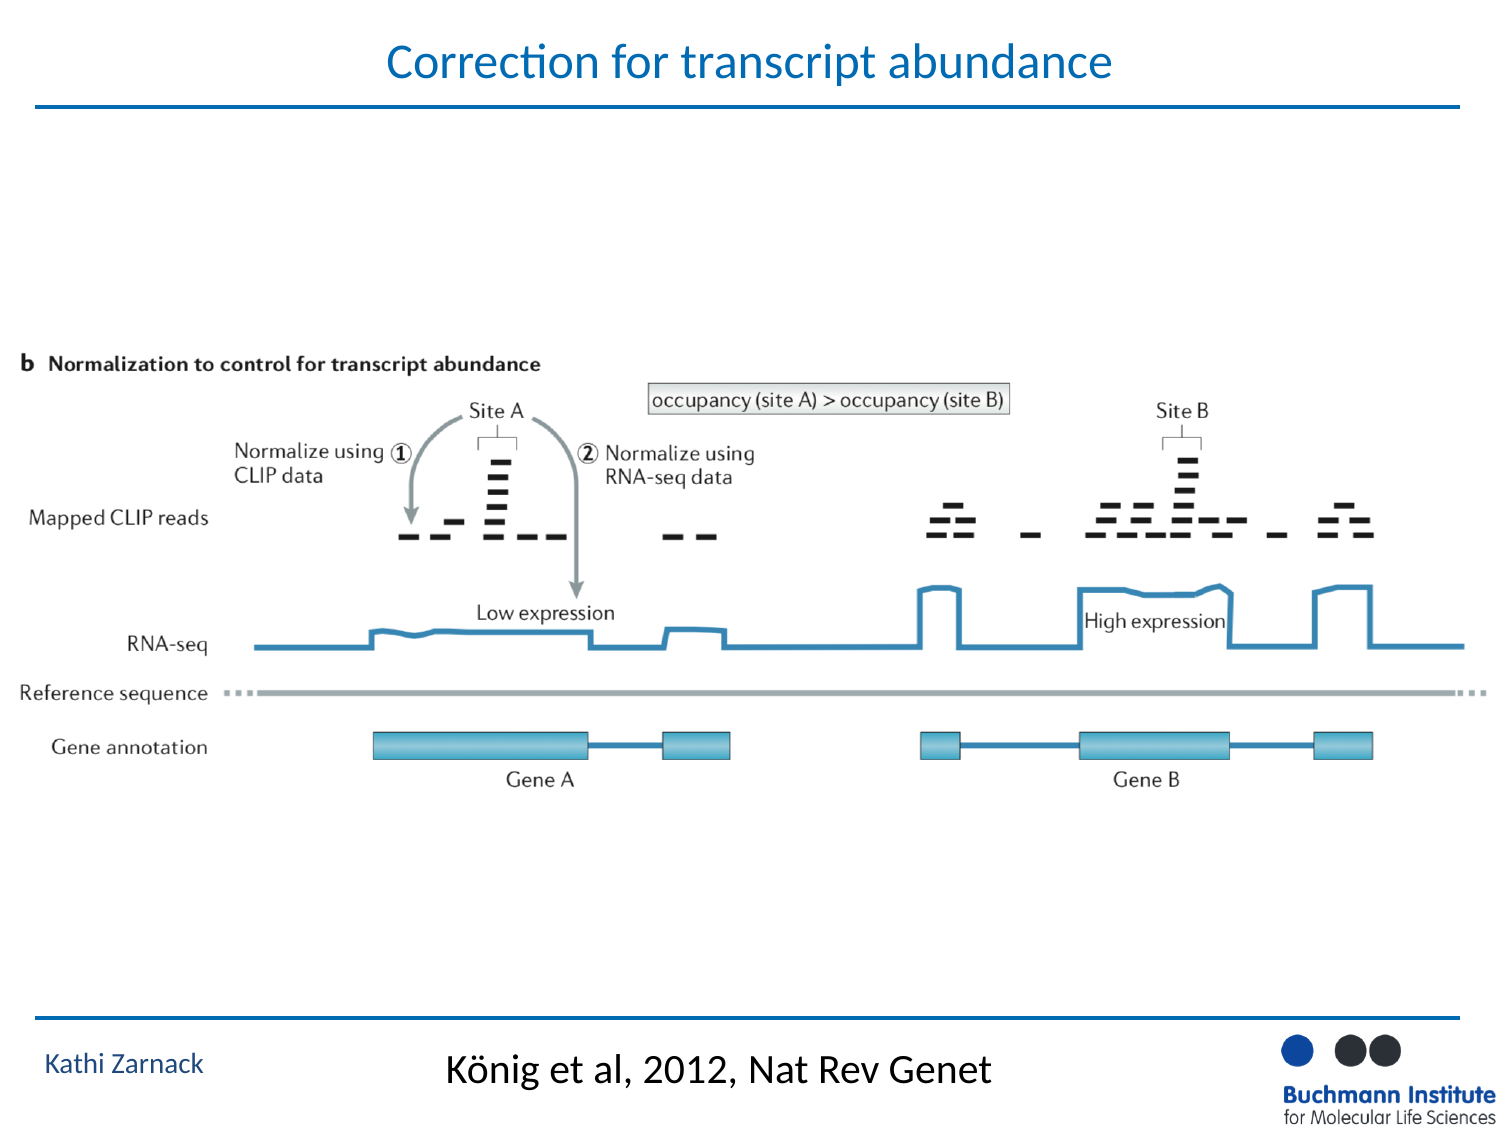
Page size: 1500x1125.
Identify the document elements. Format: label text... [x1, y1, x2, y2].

picture [1281, 1034, 1496, 1125]
title Correction for transcript abundance [75, 21, 1425, 114]
text_box König et al, 2012, Nat Rev Genet [431, 1034, 1140, 1106]
picture [0, 322, 1500, 800]
